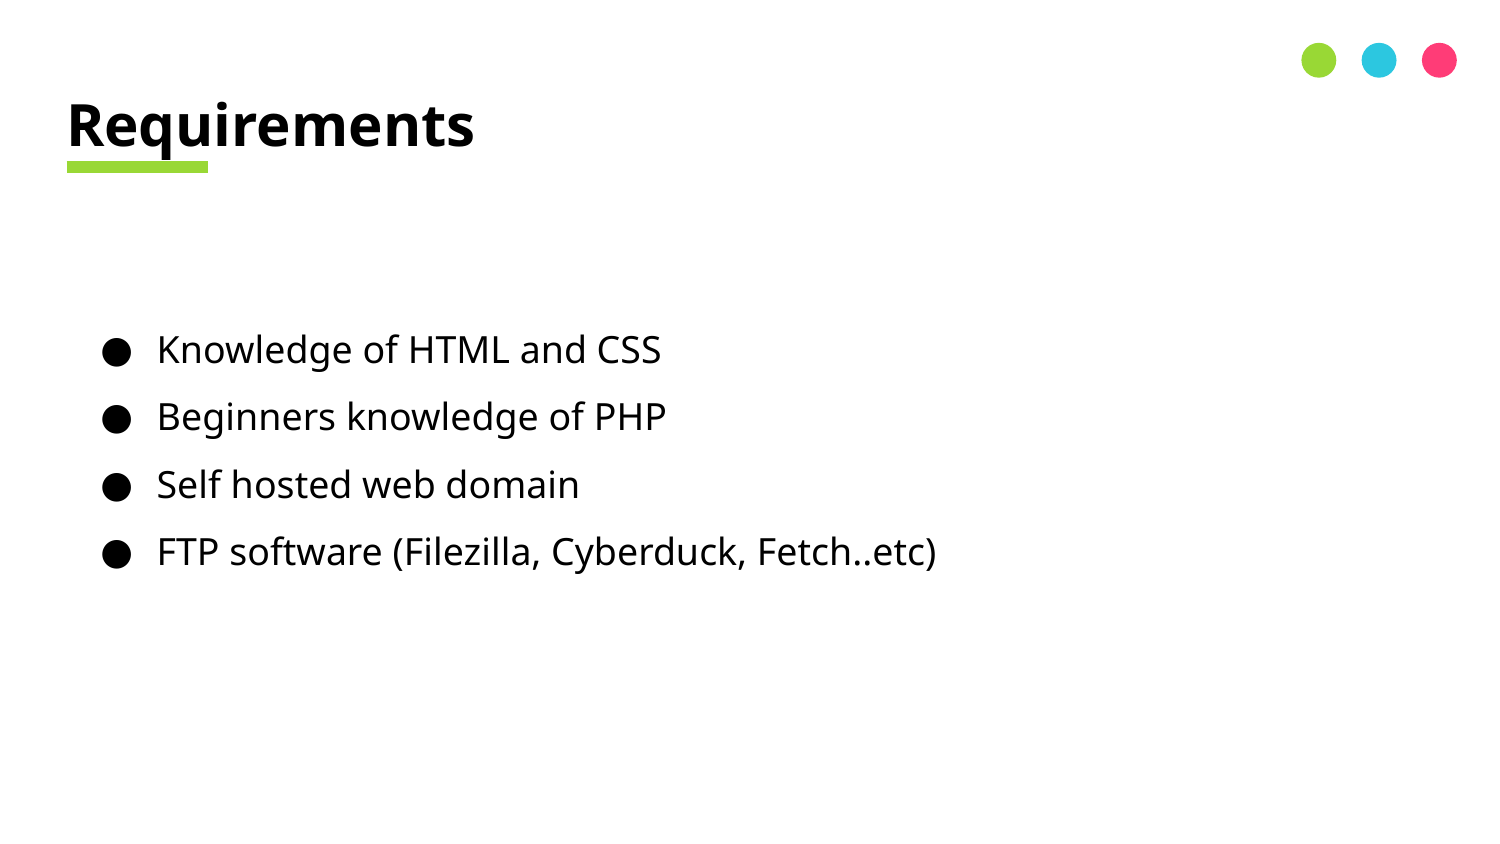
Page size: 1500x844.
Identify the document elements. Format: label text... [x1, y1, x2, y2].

text_box [1421, 42, 1457, 78]
list Knowledge of HTML and CSS Beginners knowledge of PHP Self hosted web domain FTP software (Filezilla, Cyberduck, Fetch..etc) [66, 288, 1449, 716]
text_box [1361, 42, 1397, 78]
text_box [1301, 42, 1337, 78]
title Requirements [51, 72, 1449, 167]
